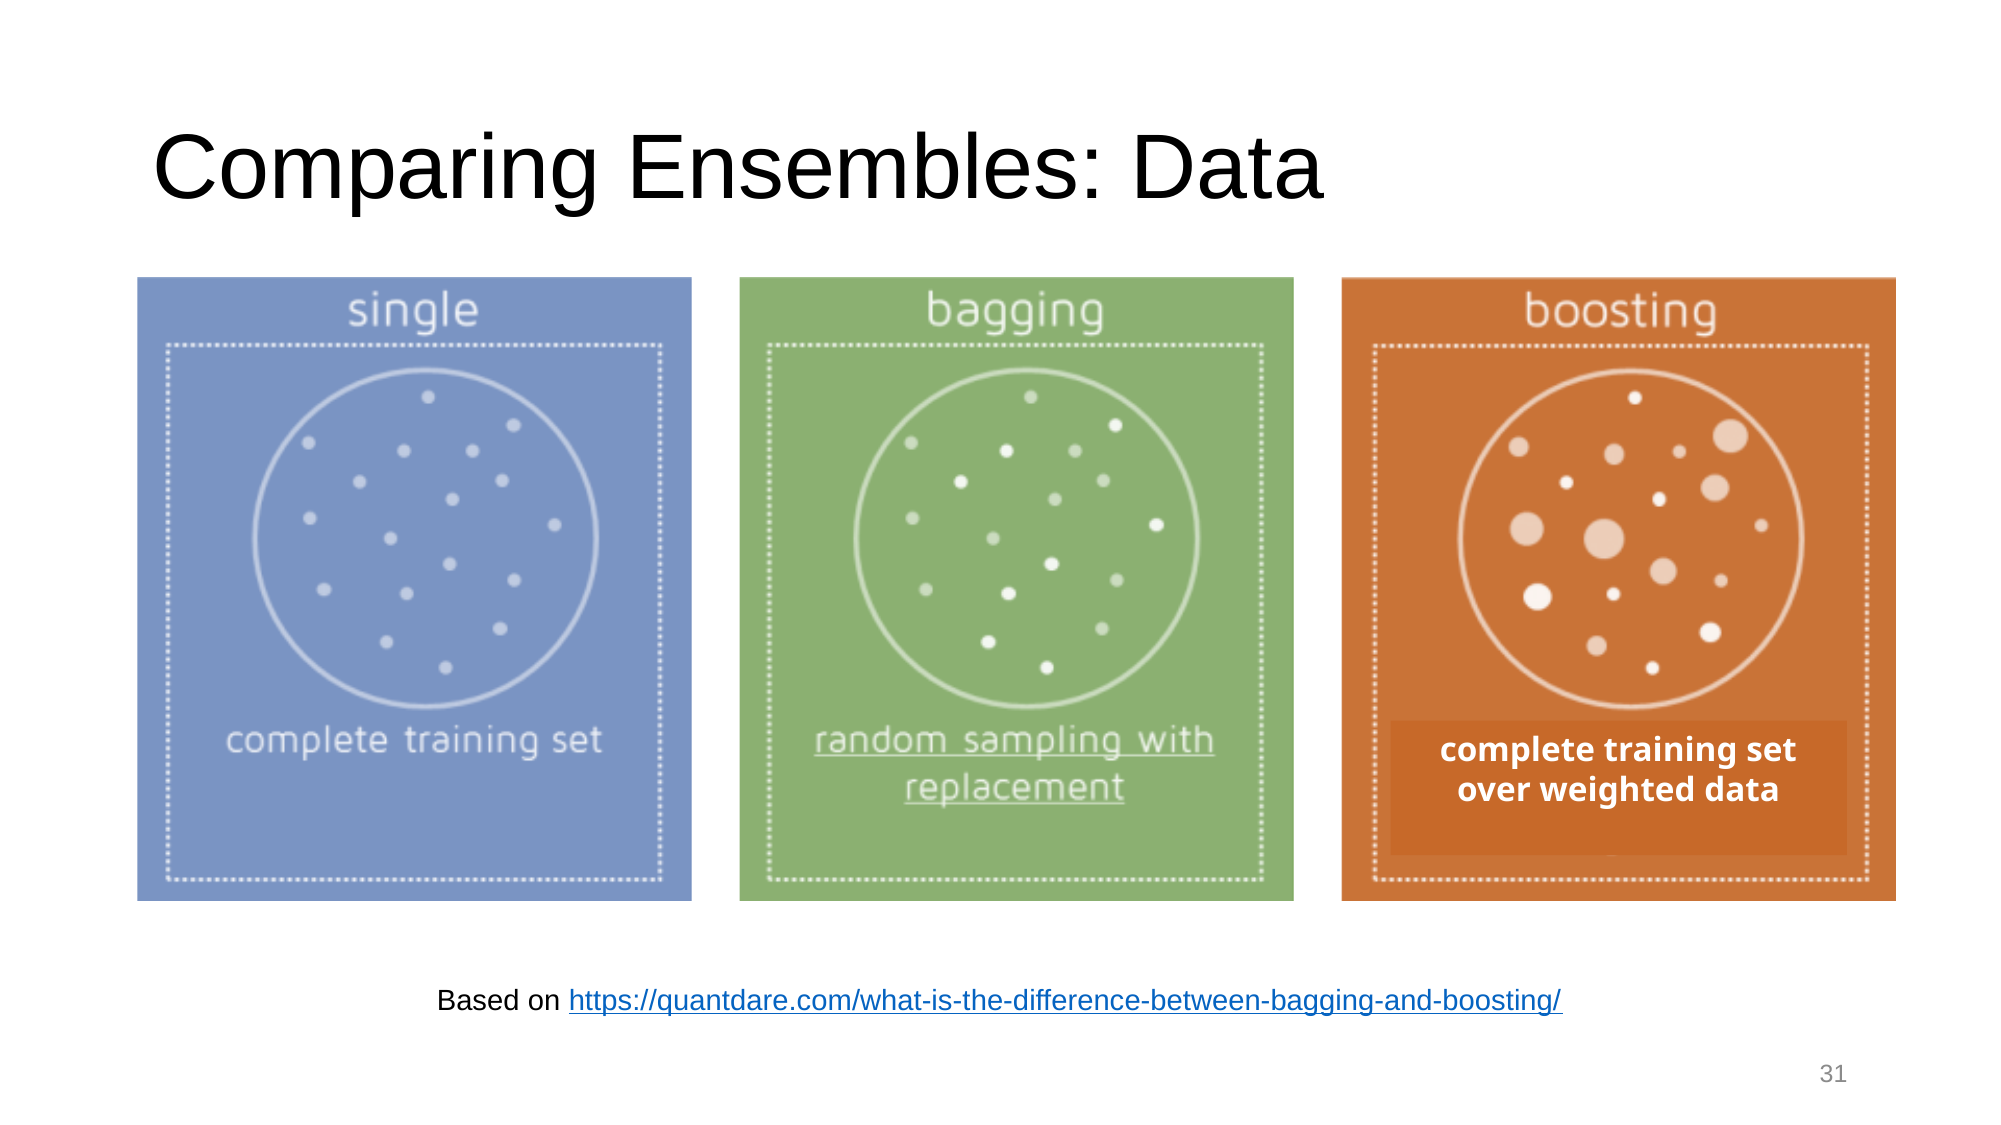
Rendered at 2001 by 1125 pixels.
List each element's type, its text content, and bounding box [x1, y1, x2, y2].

picture [739, 277, 1294, 901]
title Comparing Ensembles: Data [137, 59, 1863, 278]
picture [137, 277, 692, 901]
text_box Based on https://quantdare.com/what-is-the-difference-between-bagging-and-boosting/ [233, 974, 1767, 1024]
slide_number 31 [1412, 1042, 1863, 1103]
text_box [1341, 277, 1896, 901]
